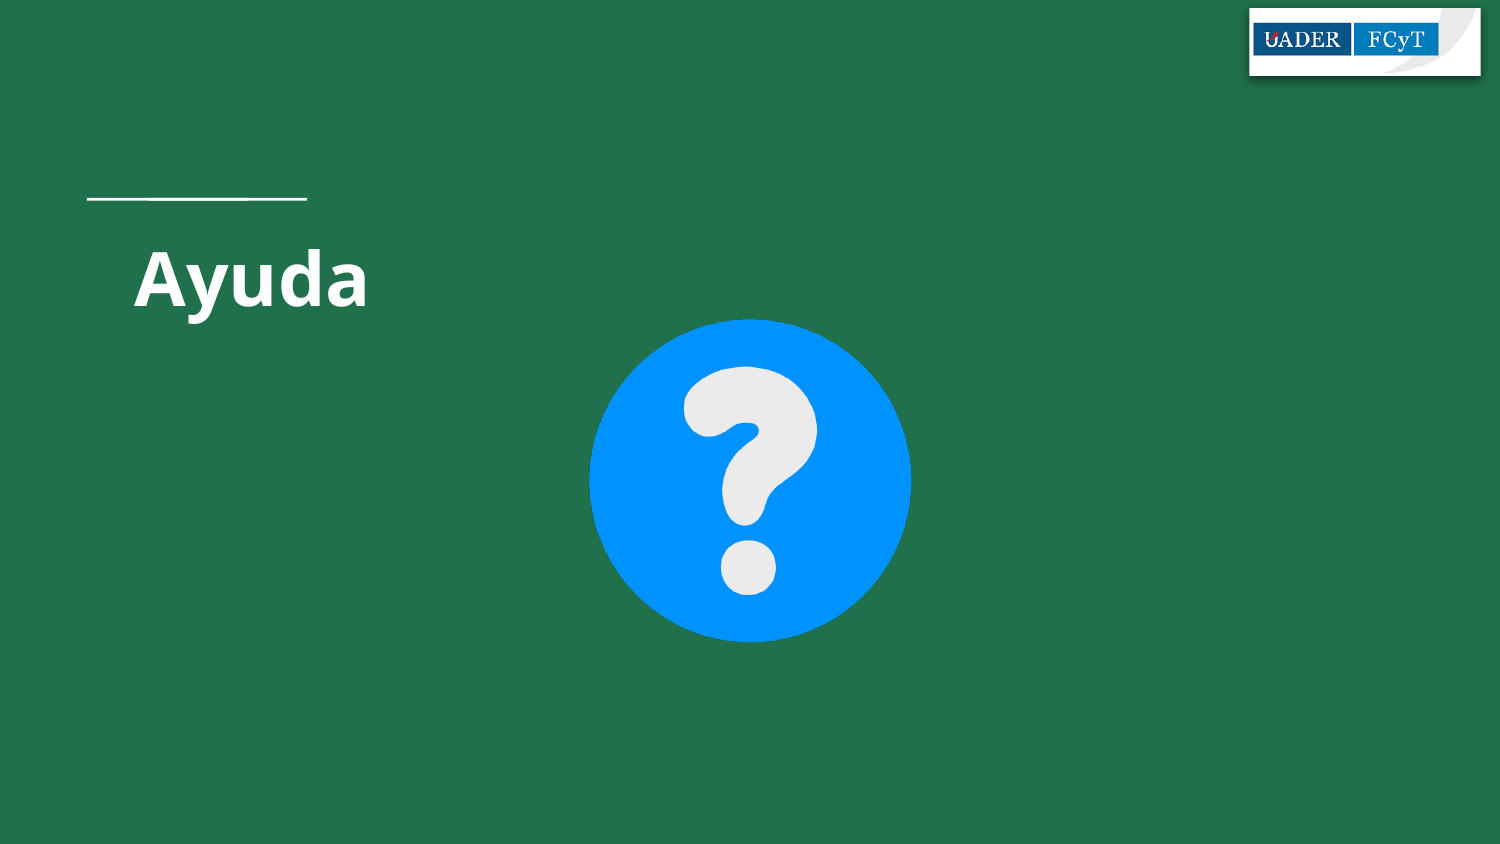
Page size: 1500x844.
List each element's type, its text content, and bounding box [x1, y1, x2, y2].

title Ayuda [119, 216, 1381, 466]
picture [1249, 8, 1481, 76]
picture [585, 316, 915, 645]
